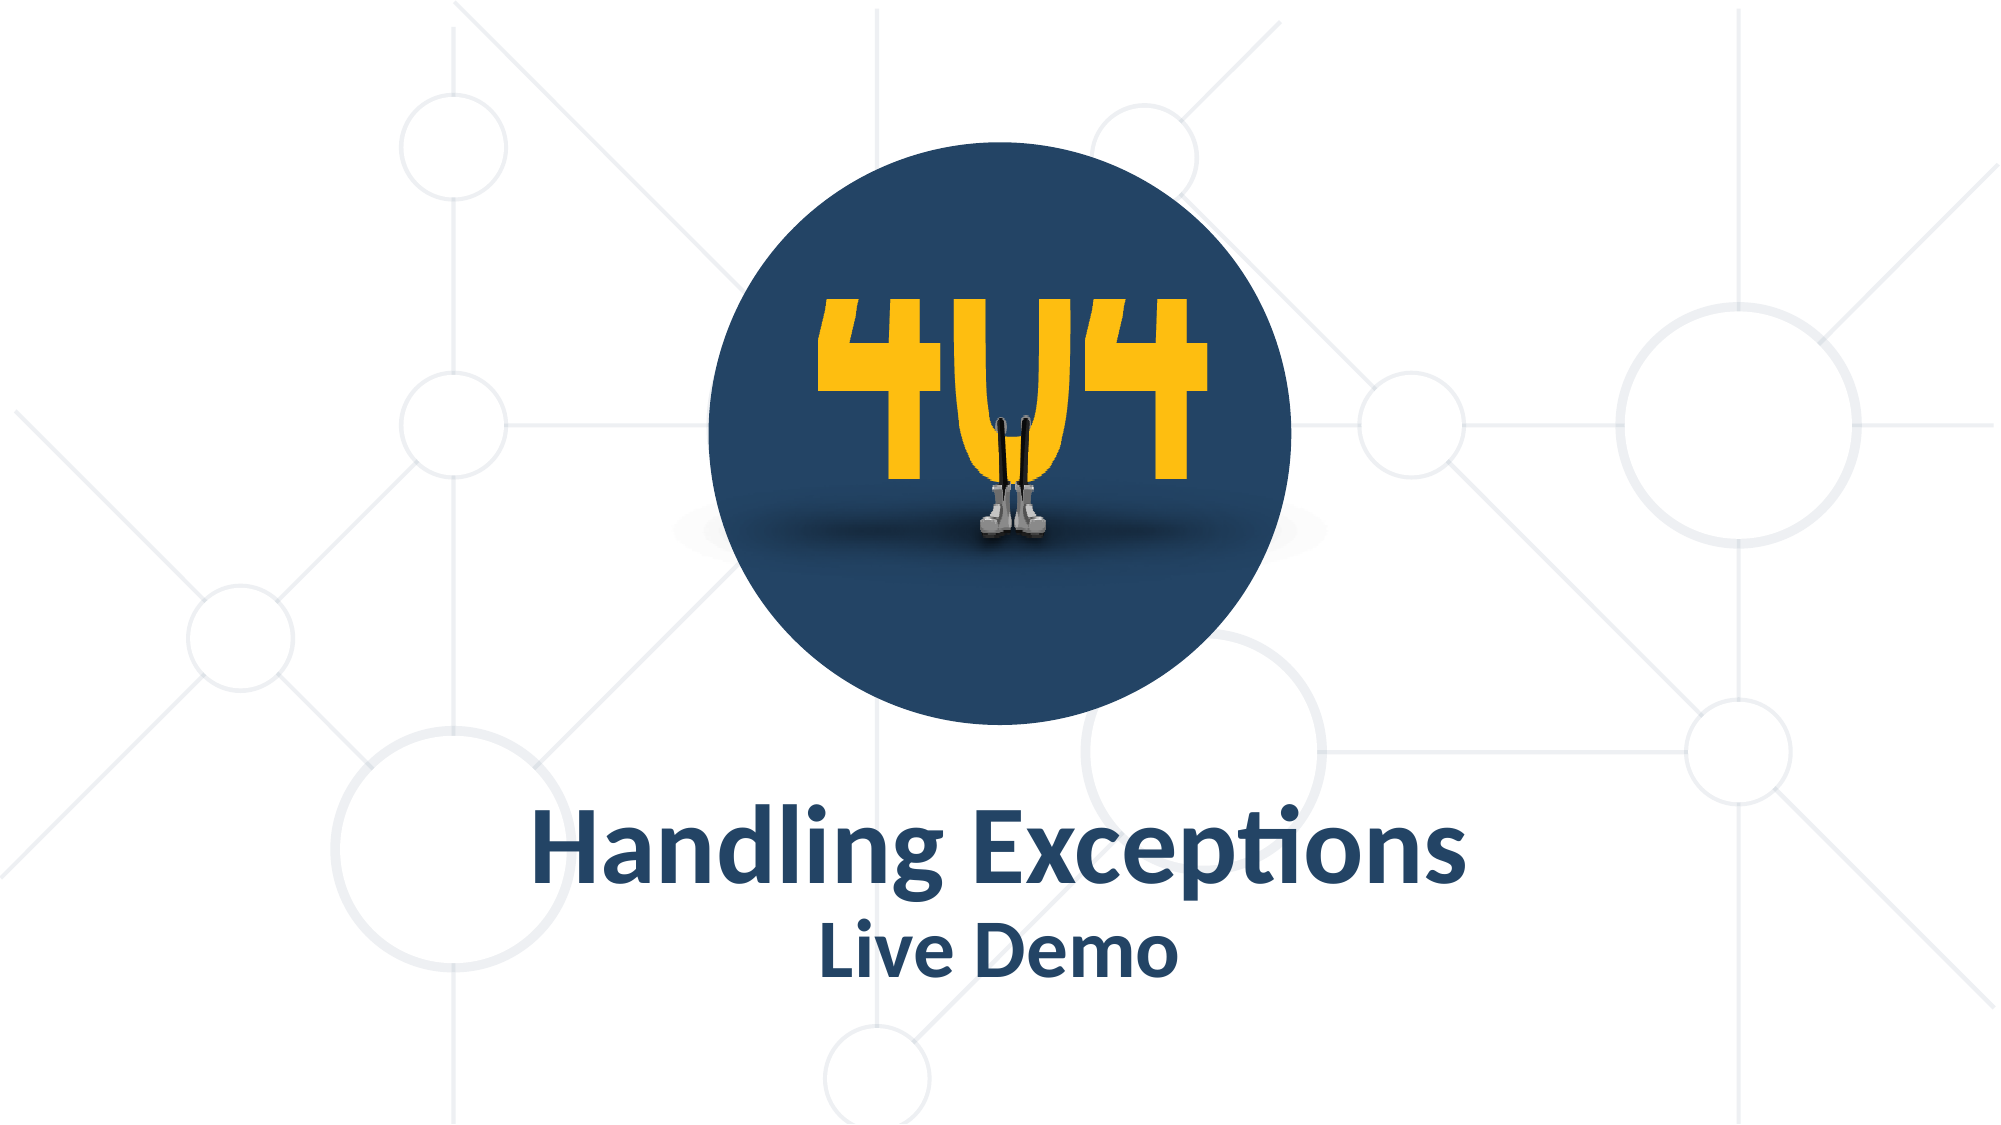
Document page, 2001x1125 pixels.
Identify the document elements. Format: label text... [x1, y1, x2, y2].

list Handling Exceptions [100, 771, 1900, 898]
list Live Demo [100, 900, 1900, 983]
picture [671, 299, 1329, 588]
